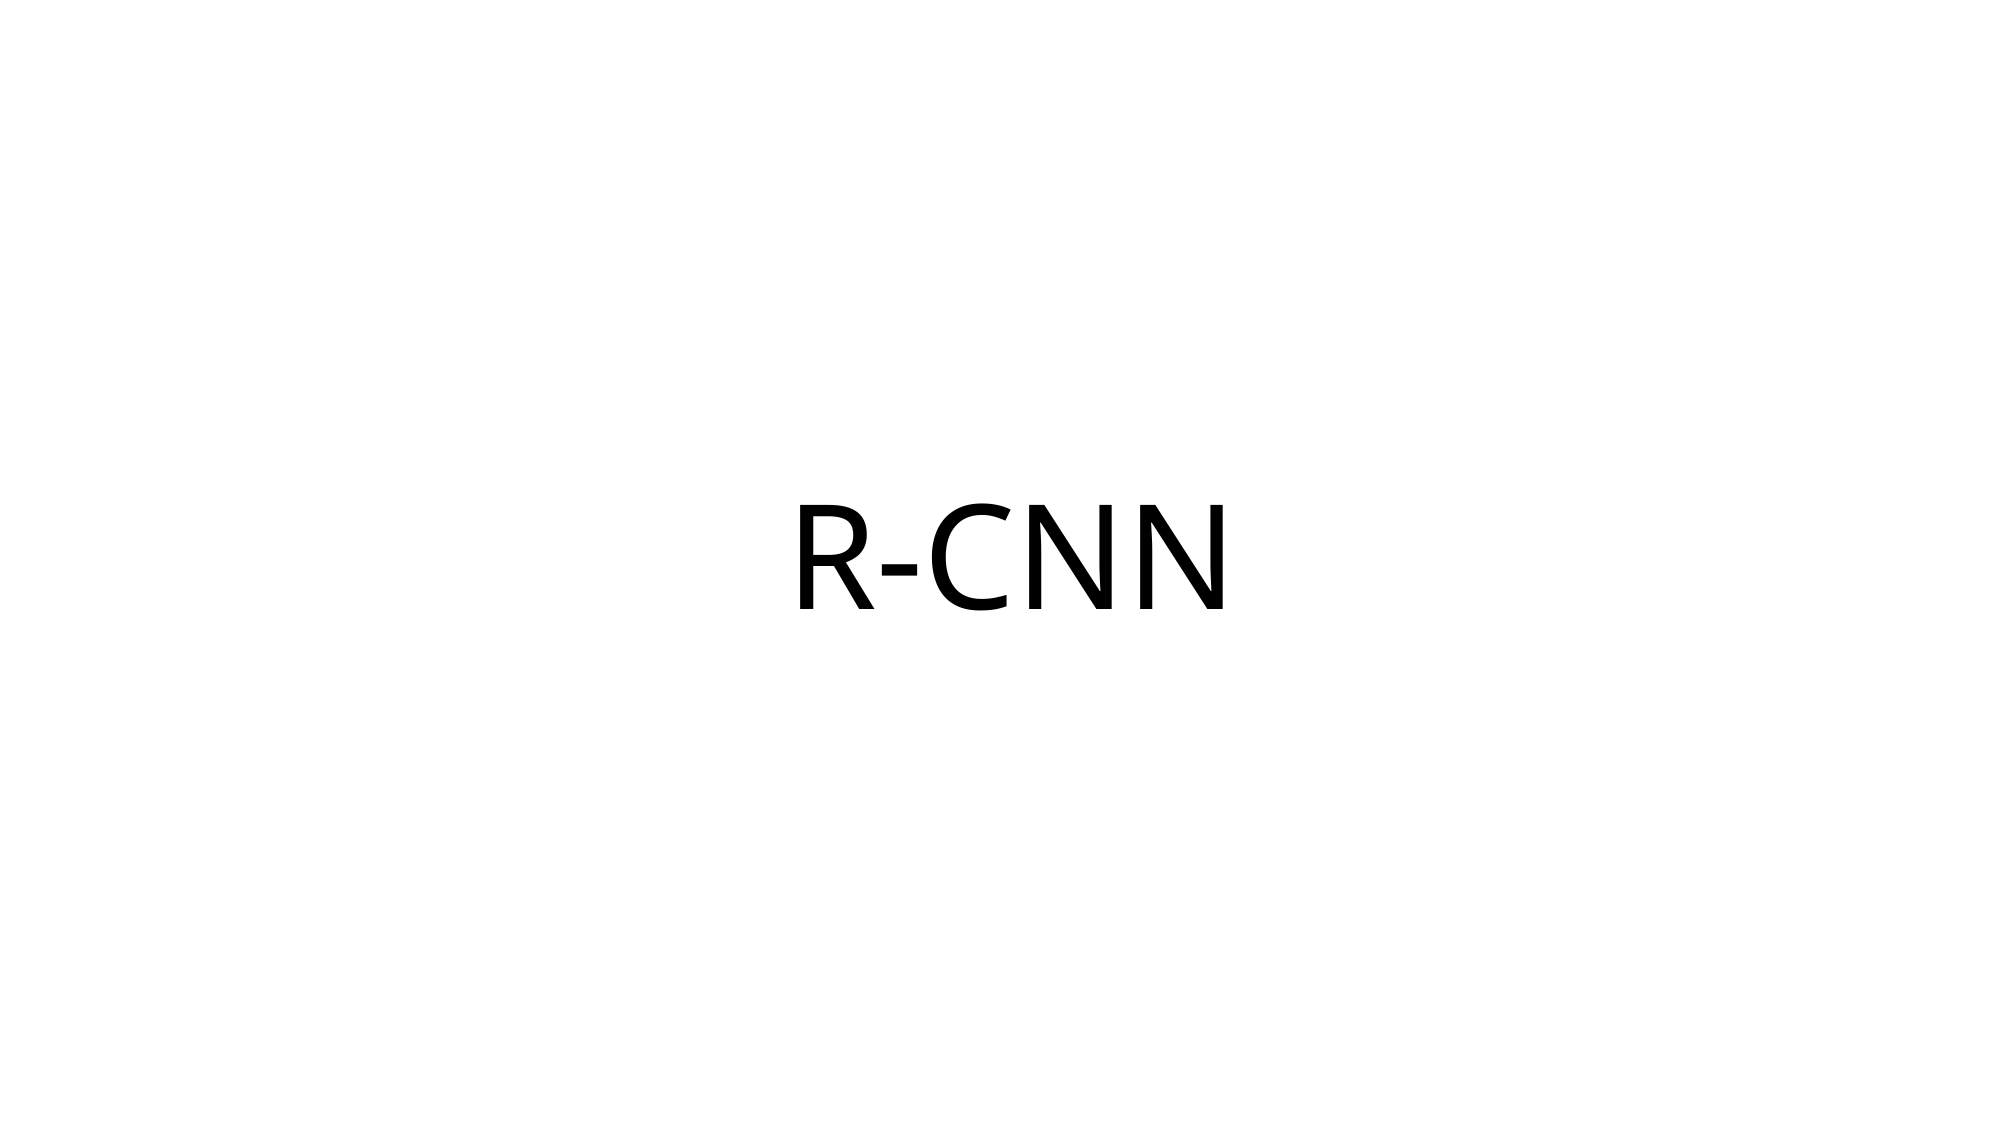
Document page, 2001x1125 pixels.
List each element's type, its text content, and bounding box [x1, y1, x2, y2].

title R-CNN [149, 453, 1875, 672]
